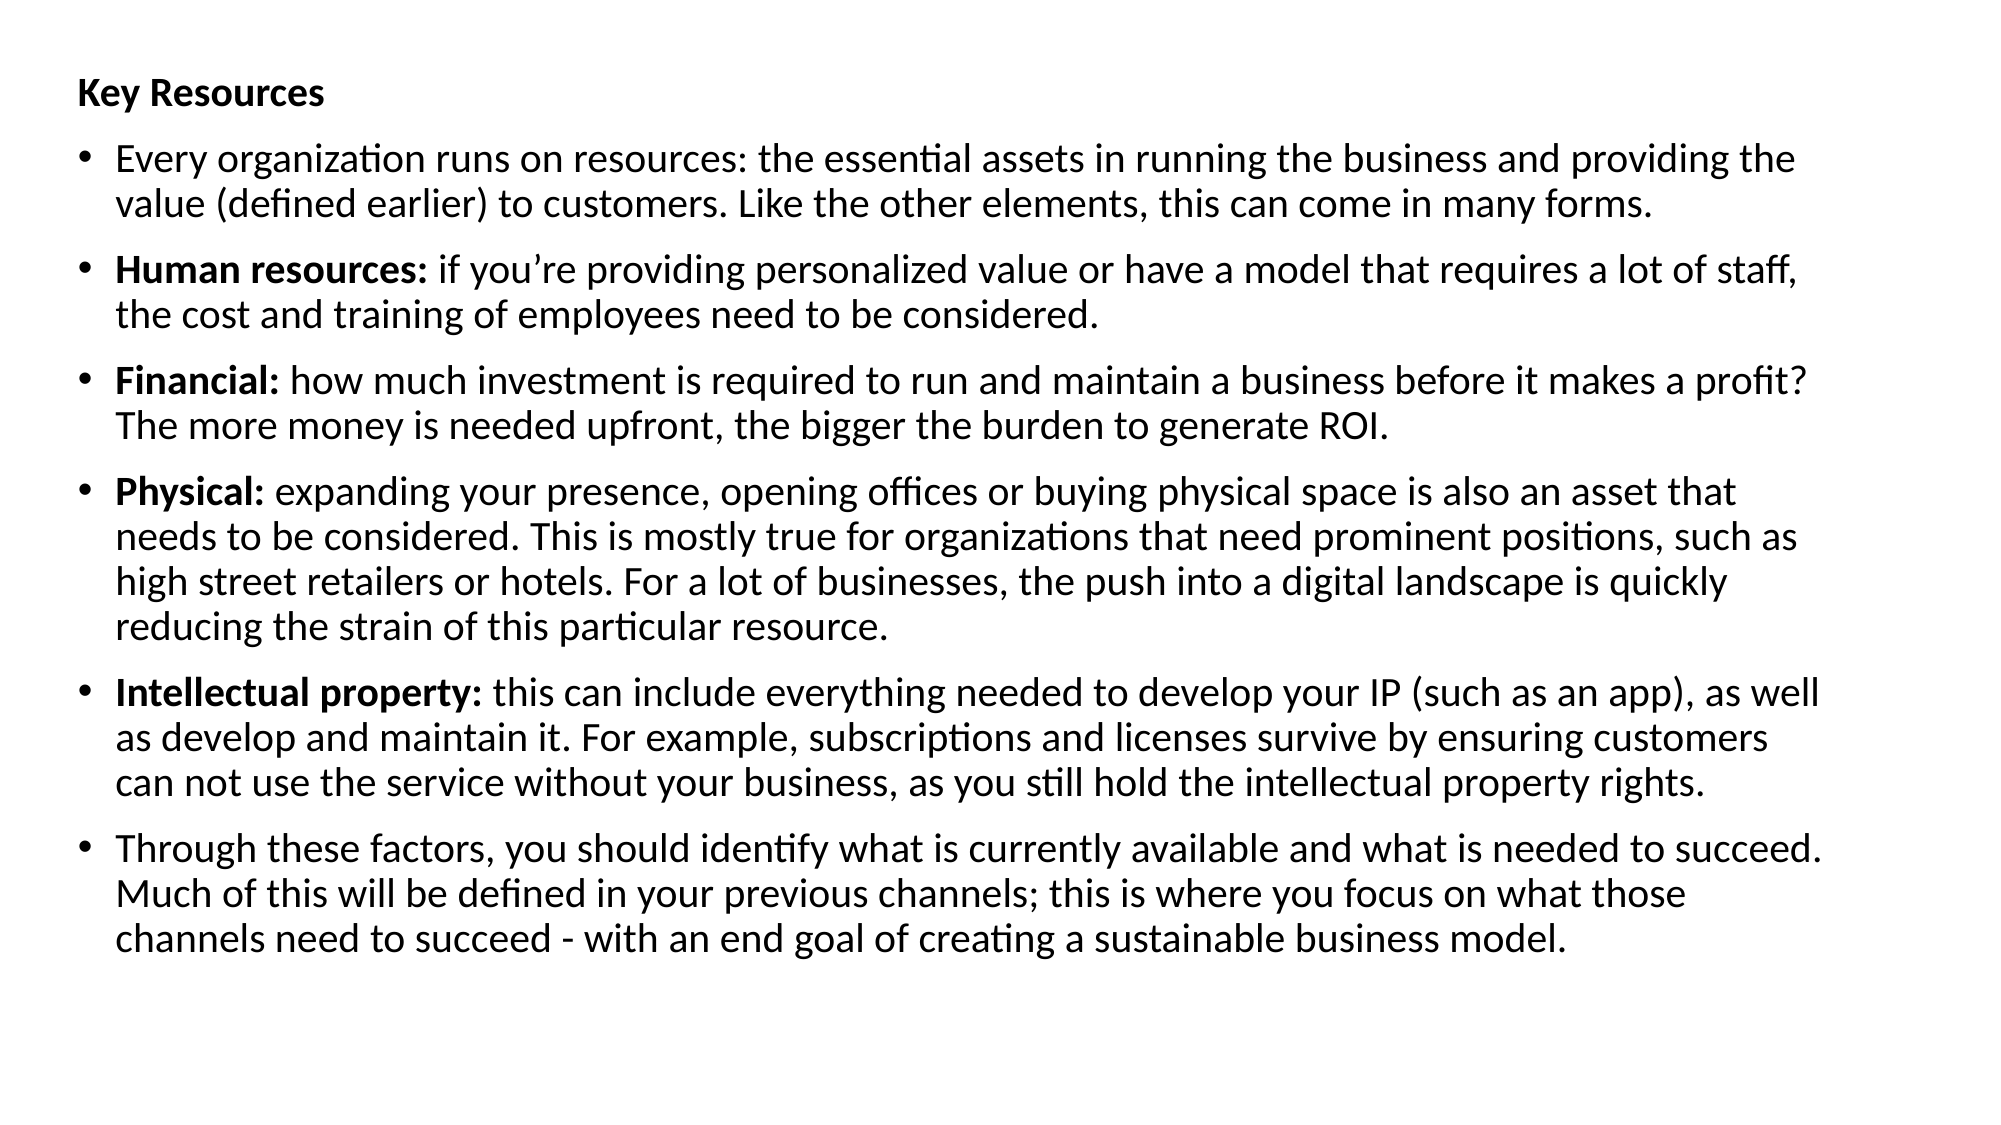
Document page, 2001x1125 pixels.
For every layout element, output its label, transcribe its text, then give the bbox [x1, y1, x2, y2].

list Key Resources Every organization runs on resources: the essential assets in running the business and providing the value (defined earlier) to customers. Like the other elements, this can come in many forms. Human resources: if you’re providing personalized value or have a model that requires a lot of staff, the cost and training of employees need to be considered. Financial: how much investment is required to run and maintain a business before it makes a profit? The more money is needed upfront, the bigger the burden to generate ROI. Physical: expanding your presence, opening offices or buying physical space is also an asset that needs to be considered. This is mostly true for organizations that need prominent positions, such as high street retailers or hotels. For a lot of businesses, the push into a digital landscape is quickly reducing the strain of this particular resource. Intellectual property: this can include everything needed to develop your IP (such as an app), as well as develop and maintain it. For example, subscriptions and licenses survive by ensuring customers can not use the service without your business, as you still hold the intellectual property rights. Through these factors, you should identify what is currently available and what is needed to succeed. Much of this will be defined in your previous channels; this is where you focus on what those channels need to succeed - with an end goal of creating a sustainable business model. [63, 63, 1841, 1095]
